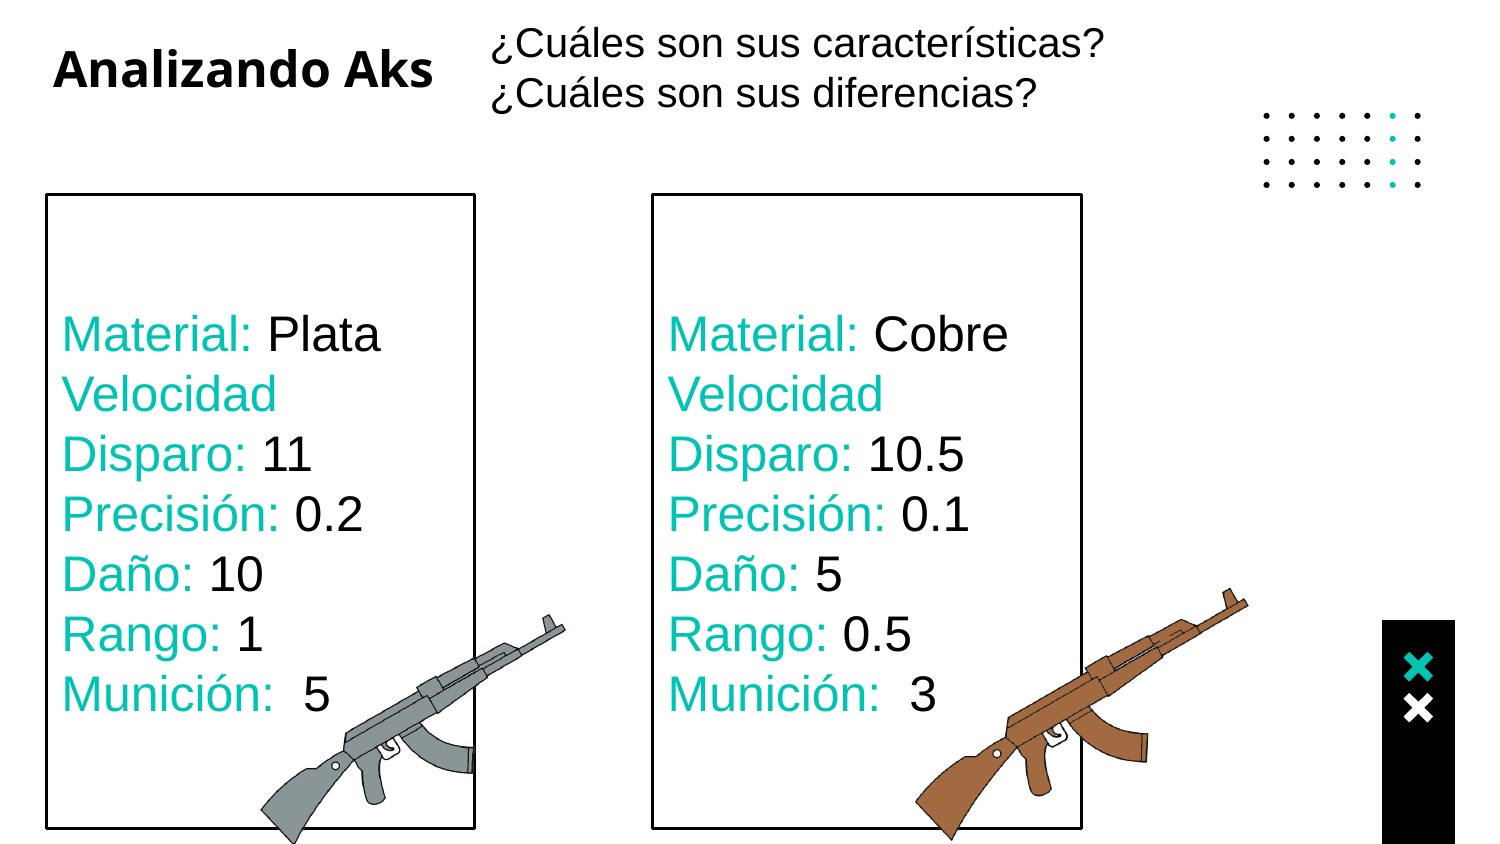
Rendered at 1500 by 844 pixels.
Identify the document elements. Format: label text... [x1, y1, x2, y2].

picture [896, 528, 1267, 844]
text_box ¿Cuáles son sus características? ¿Cuáles son sus diferencias? [474, 7, 1479, 123]
picture [243, 560, 583, 844]
text_box Material: Cobre Velocidad Disparo: 10.5 Precisión: 0.1 Daño: 5 Rango: 0.5 Munición: 3 [652, 194, 1082, 829]
text_box Material: Plata Velocidad Disparo: 11 Precisión: 0.2 Daño: 10 Rango: 1 Munición: 5 [46, 194, 475, 829]
title Analizando Aks [0, 22, 474, 104]
